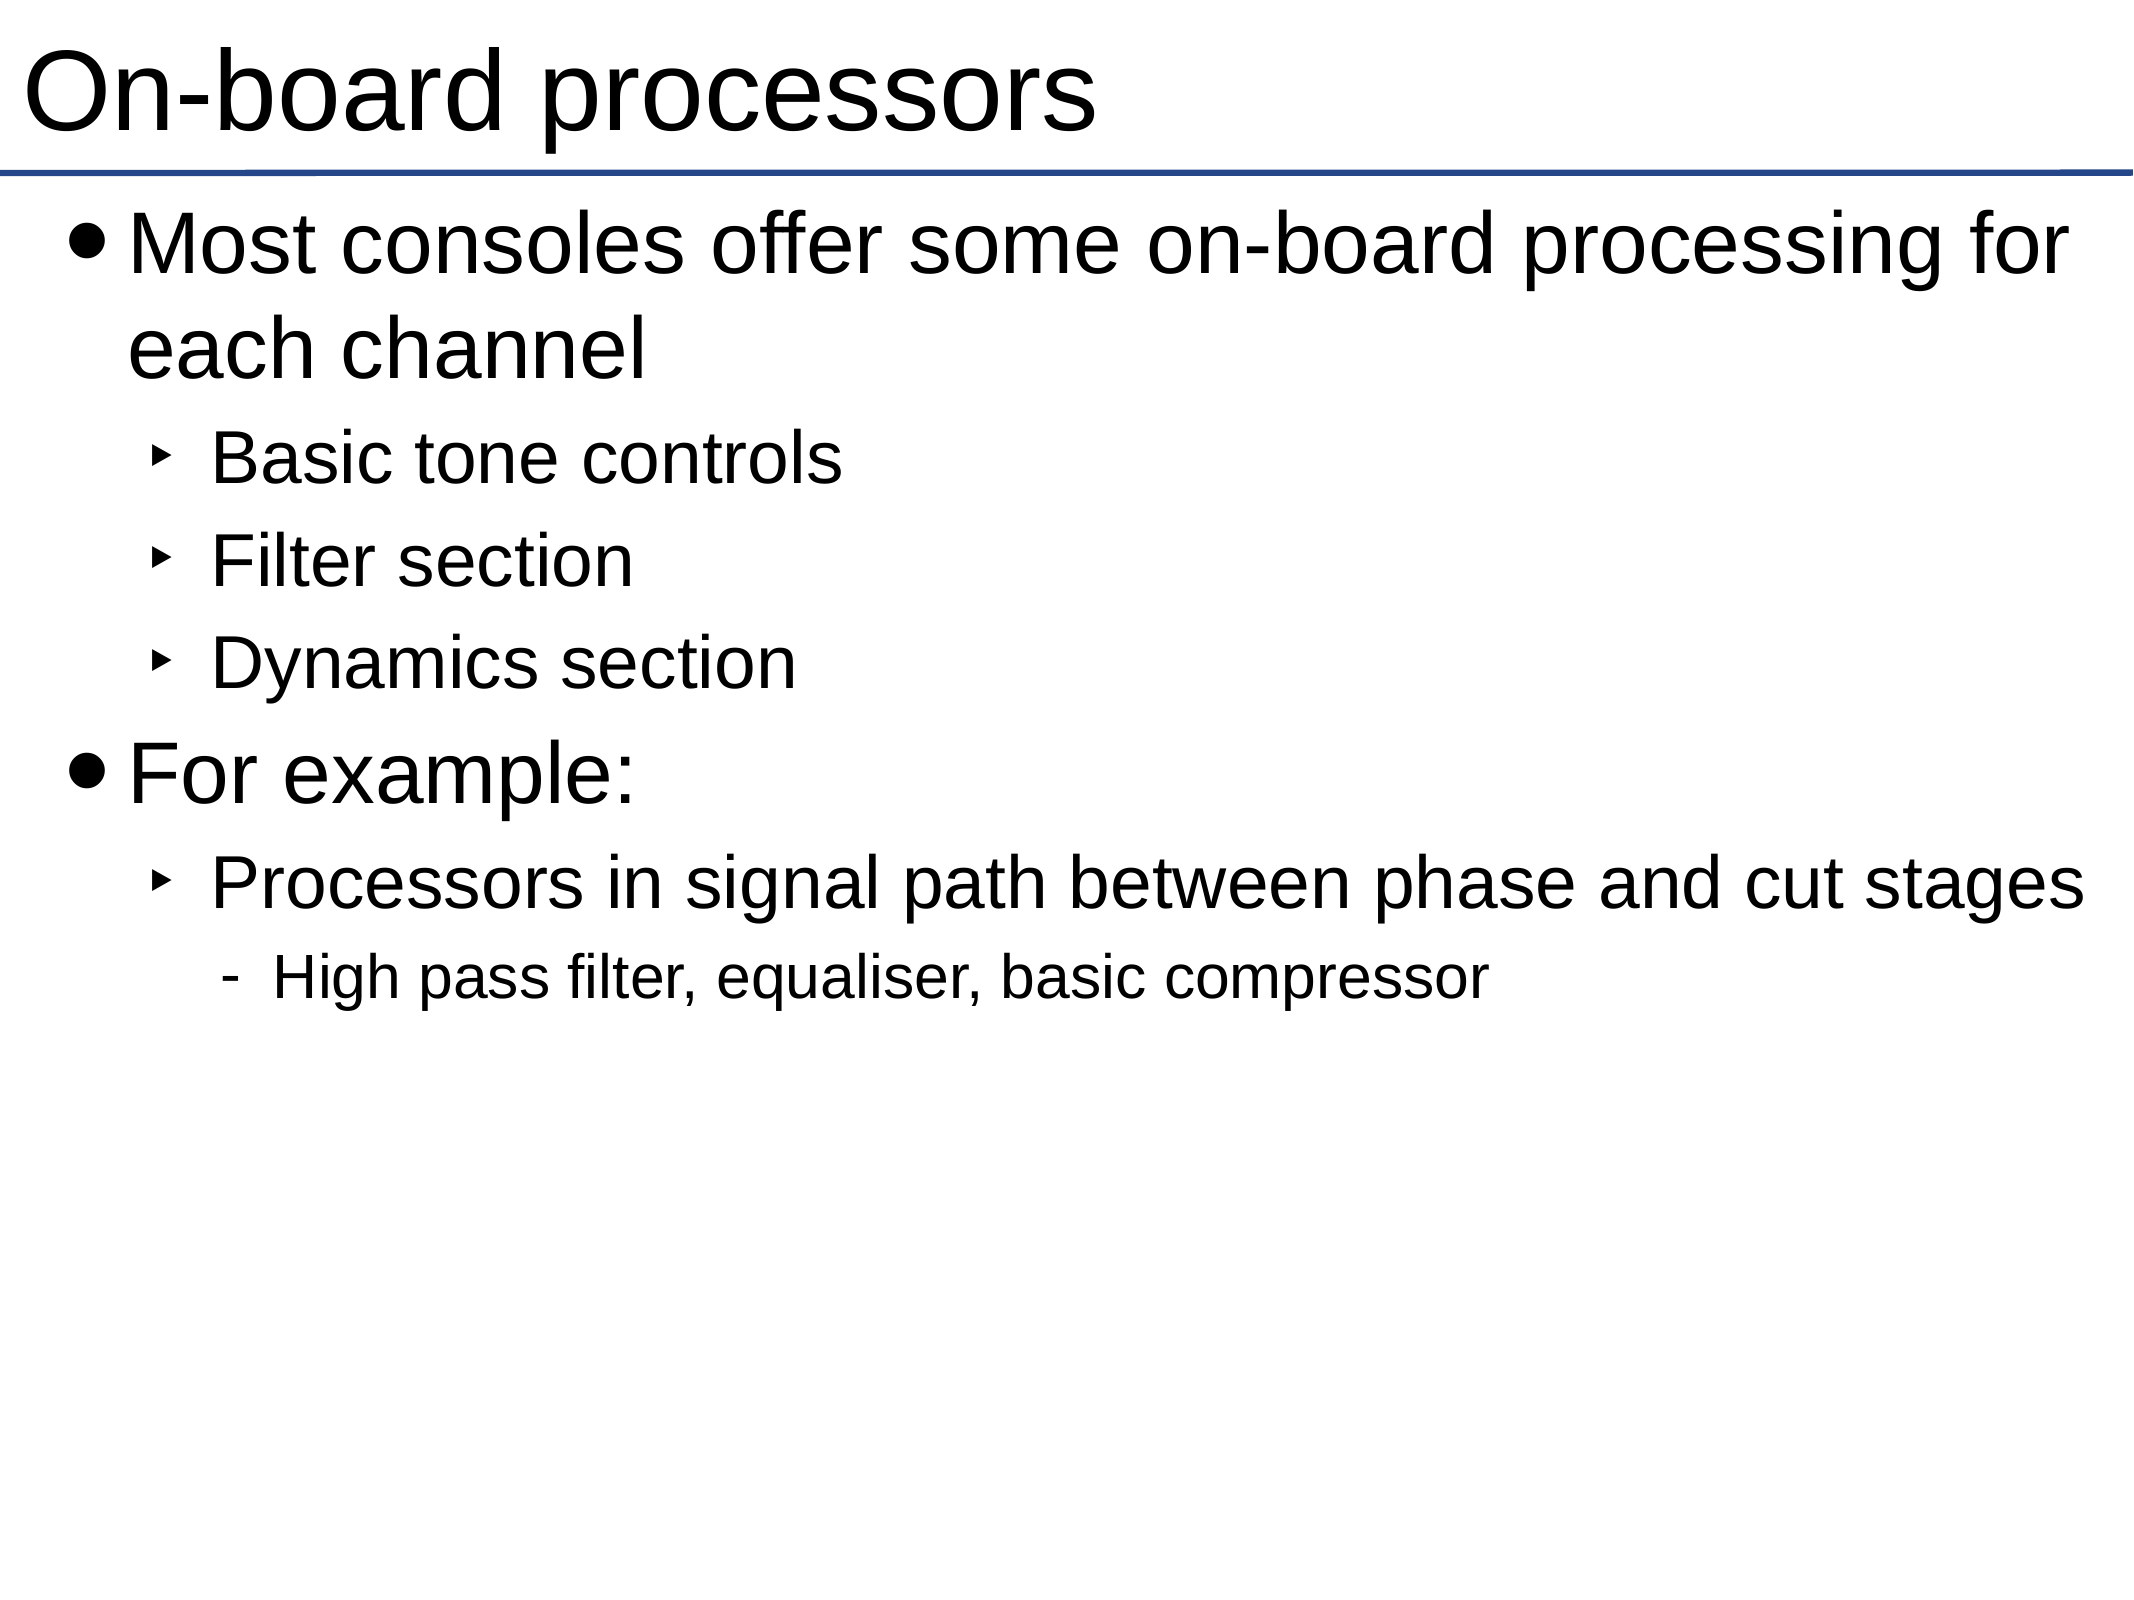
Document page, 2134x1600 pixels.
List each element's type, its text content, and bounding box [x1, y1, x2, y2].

title On-board processors [14, 7, 2118, 161]
list Most consoles offer some on-board processing for each channel Basic tone controls Filter section Dynamics section For example: Processors in signal path between phase and cut stages High pass filter, equaliser, basic compressor [14, 170, 2118, 1028]
